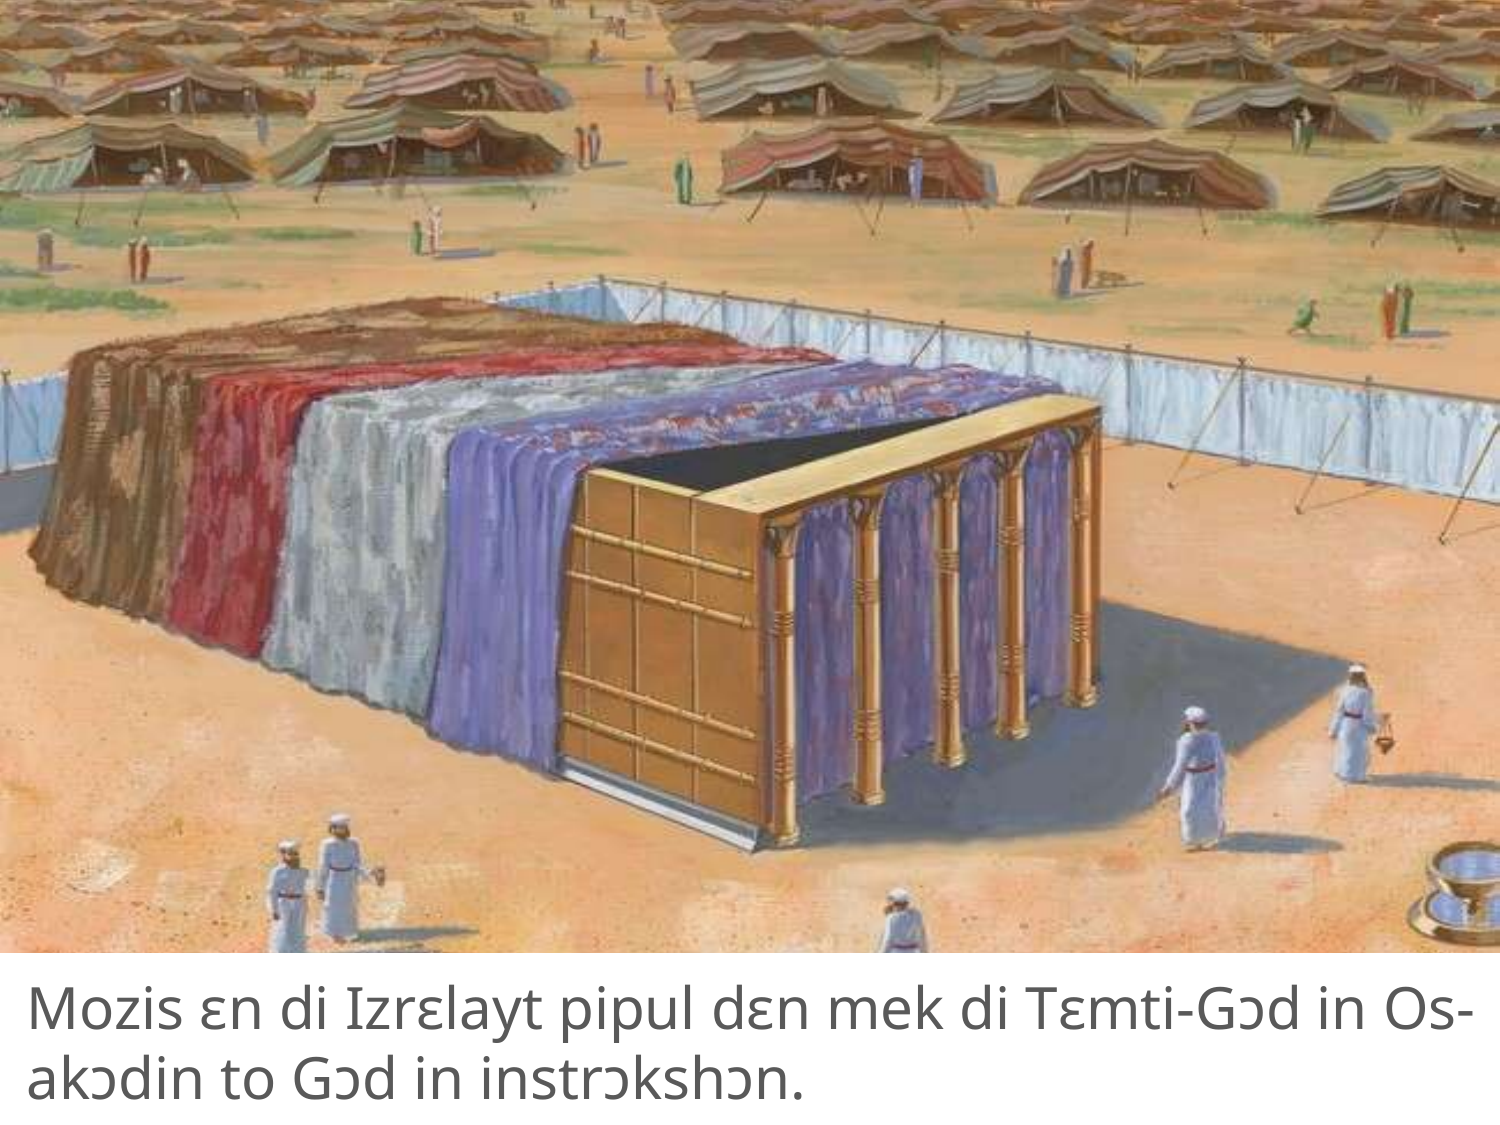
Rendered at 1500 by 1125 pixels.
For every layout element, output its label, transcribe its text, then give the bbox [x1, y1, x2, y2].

text_box Mozis ɛn di Izrɛlayt pipul dɛn mek di Tɛmti-Gɔd in Os-akɔdin to Gɔd in instrɔkshɔn. [11, 964, 1498, 1119]
picture [0, 0, 1500, 953]
